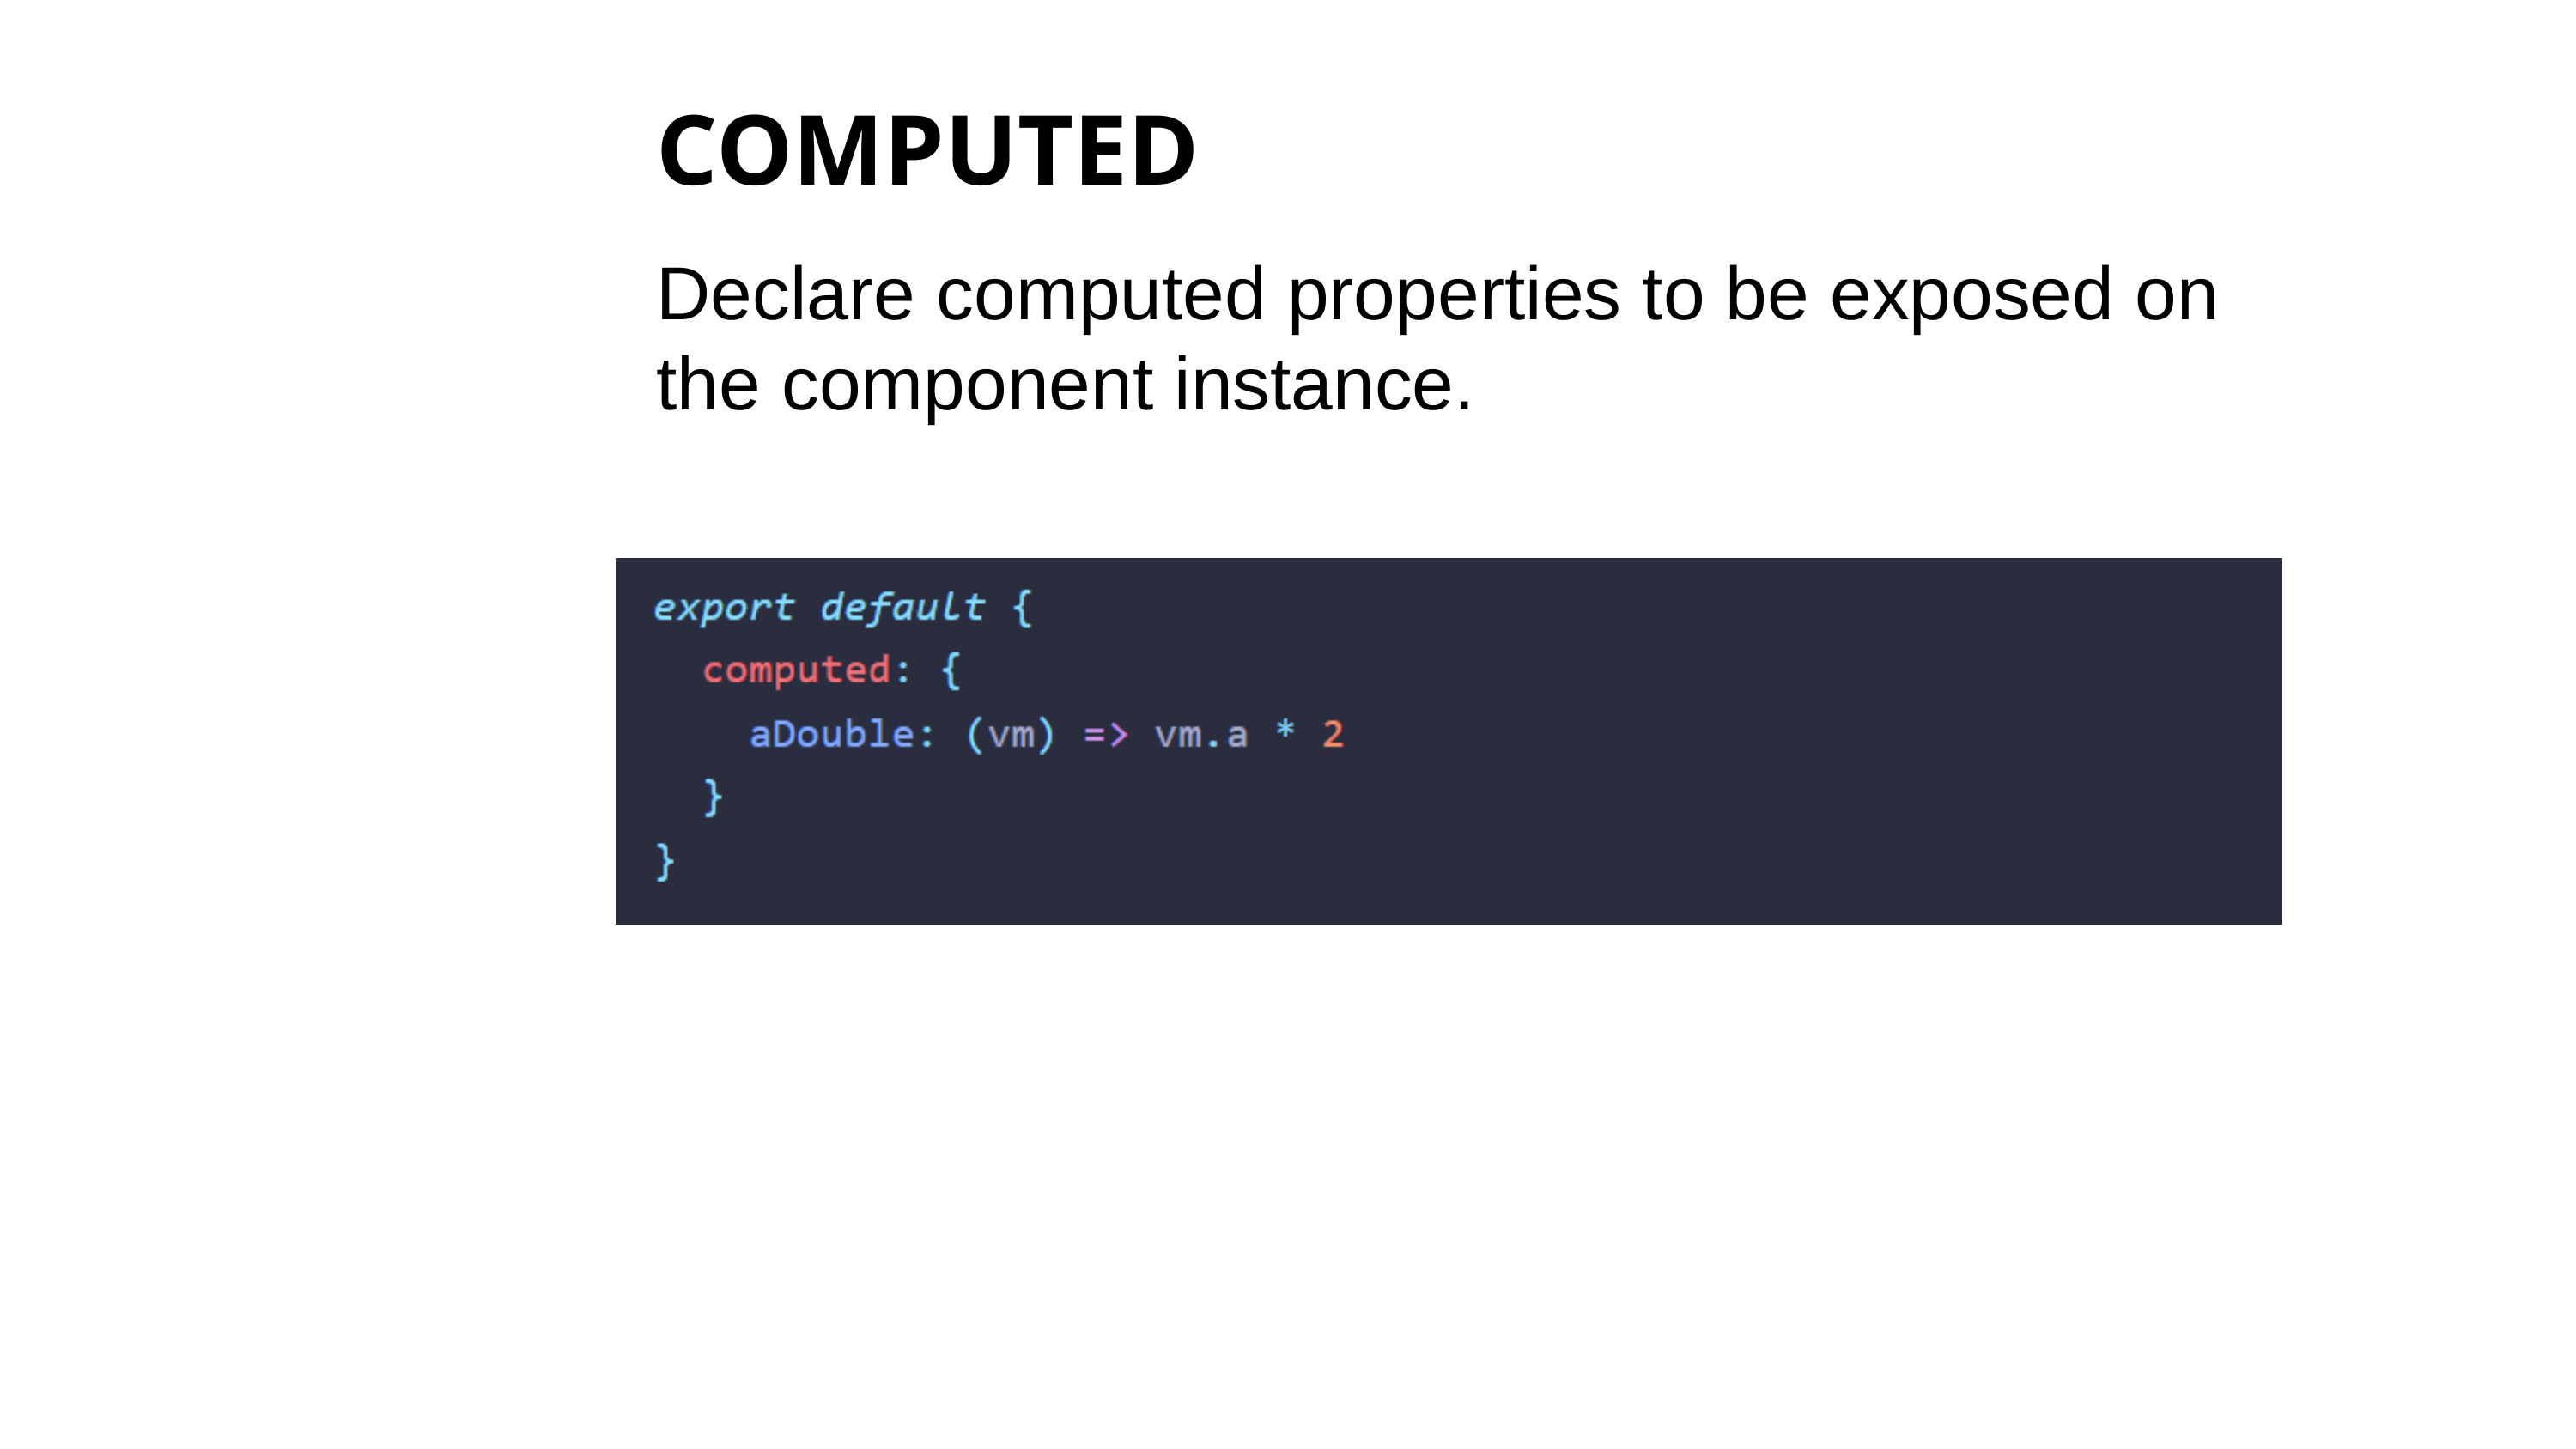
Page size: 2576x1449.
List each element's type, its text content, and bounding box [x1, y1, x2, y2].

text_box Declare computed properties to be exposed on the component instance. [643, 238, 2254, 431]
picture [615, 558, 2282, 925]
text_box COMPUTED [644, 82, 1232, 210]
